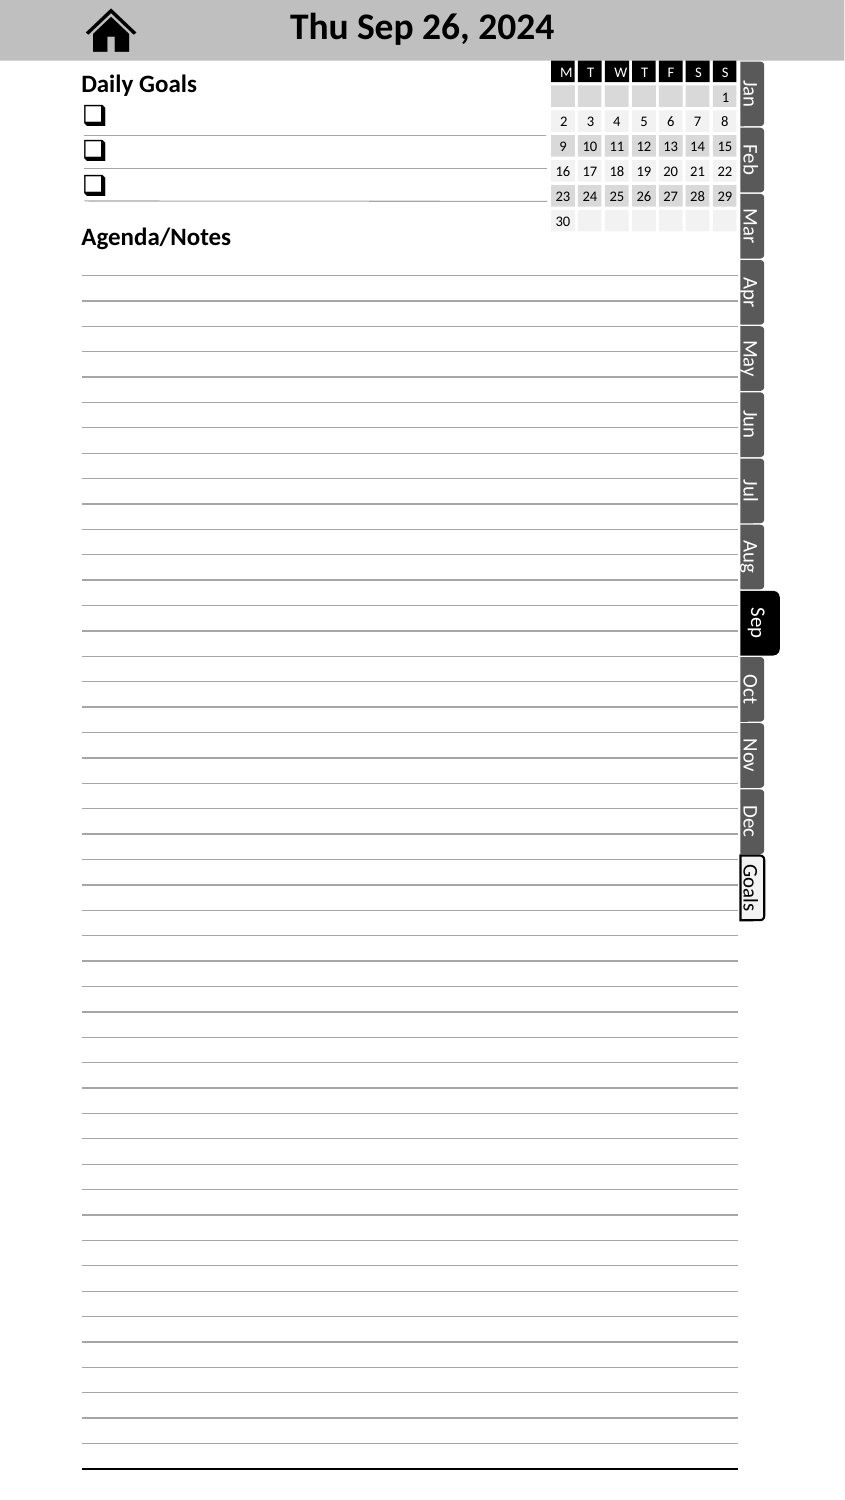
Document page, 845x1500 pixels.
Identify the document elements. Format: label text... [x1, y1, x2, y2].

list Thu Sep 26, 2024 [190, 0, 655, 61]
picture [82, 1, 140, 59]
